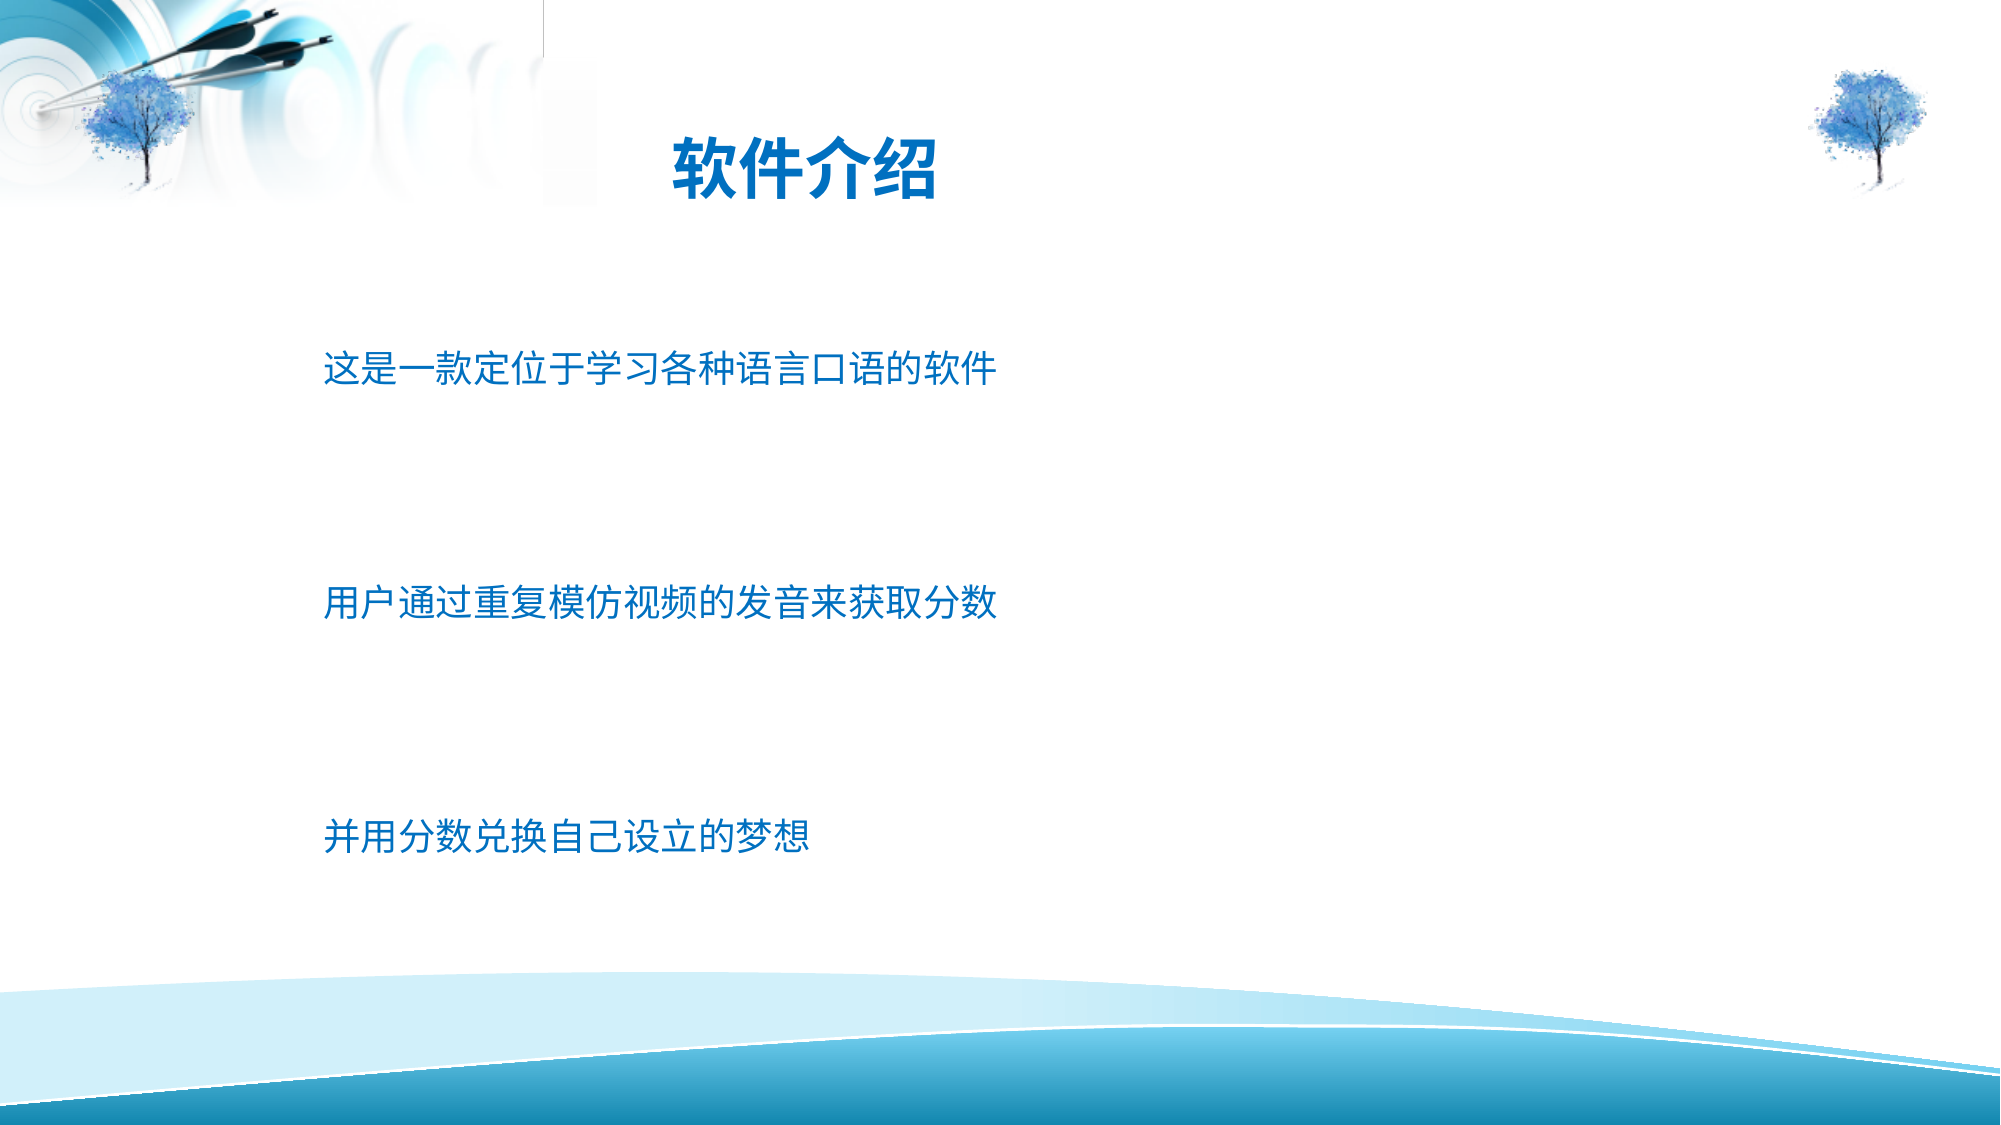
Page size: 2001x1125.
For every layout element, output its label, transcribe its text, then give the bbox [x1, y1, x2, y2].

text_box 这是一款定位于学习各种语言口语的软件 用户通过重复模仿视频的发音来获取分数 并用分数兑换自己设立的梦想 [44, 324, 1825, 924]
text_box 软件介绍 [398, 119, 1896, 215]
picture [1804, 59, 1928, 199]
picture [0, 0, 597, 373]
